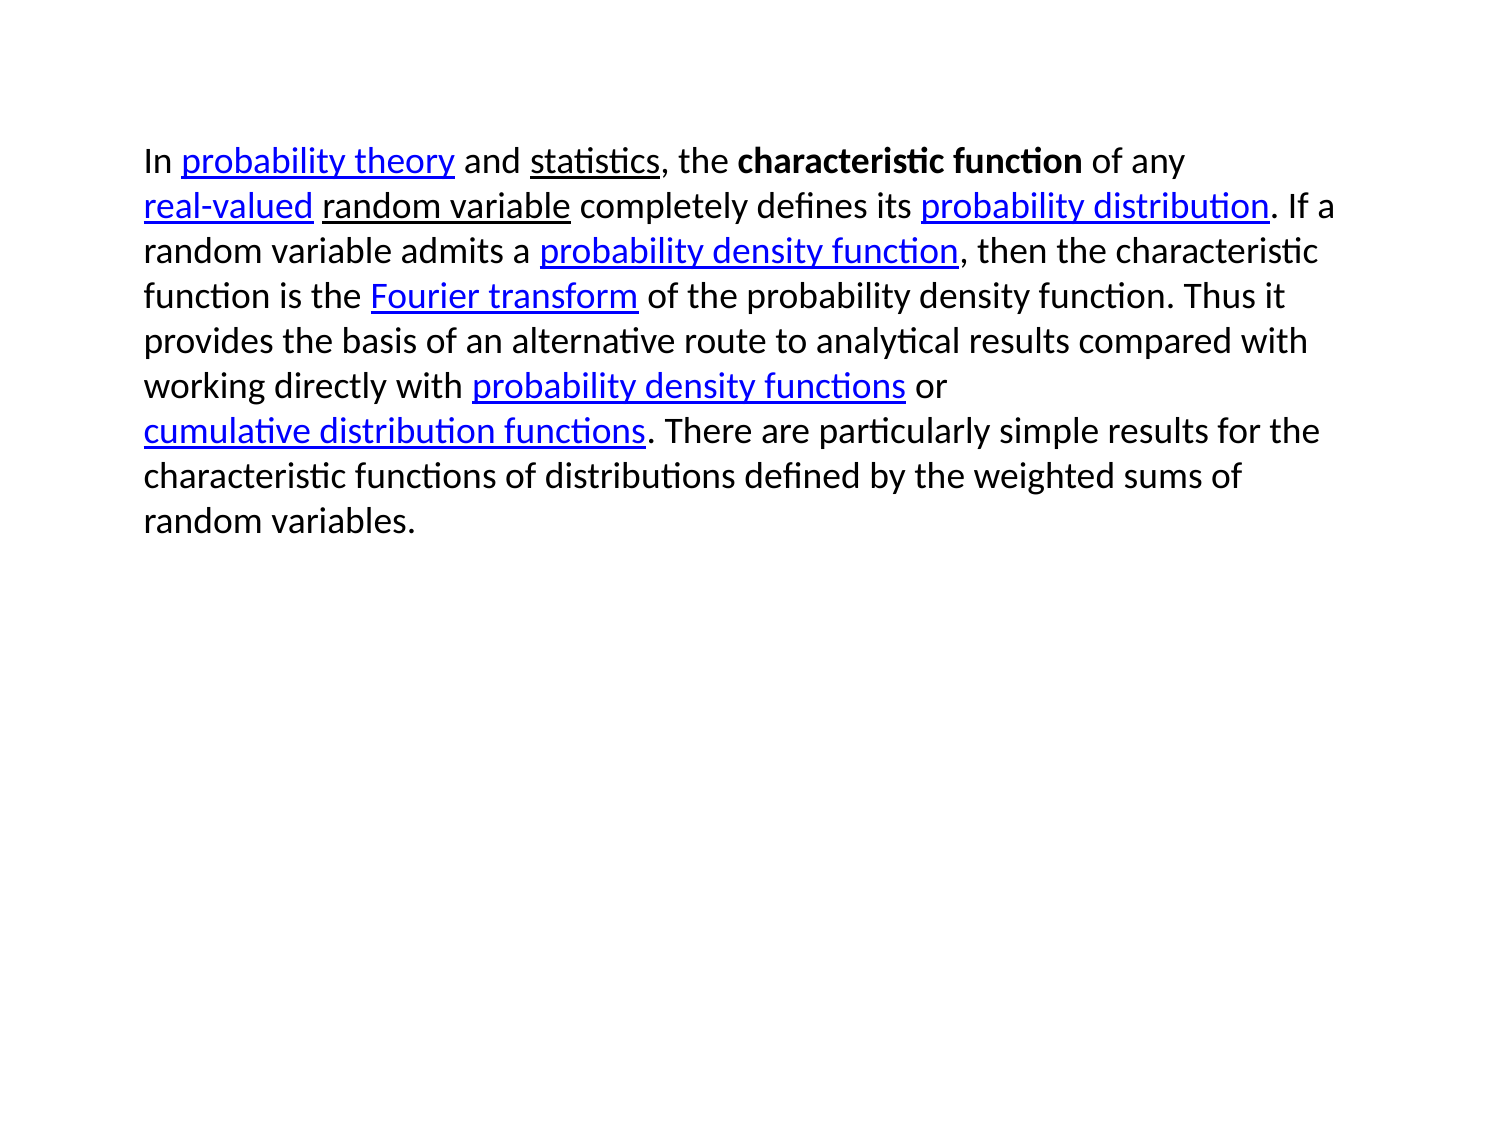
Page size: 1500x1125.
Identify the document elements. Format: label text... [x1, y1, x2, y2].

text_box In probability theory and statistics, the characteristic function of any real-valued random variable completely defines its probability distribution. If a random variable admits a probability density function, then the characteristic function is the Fourier transform of the probability density function. Thus it provides the basis of an alternative route to analytical results compared with working directly with probability density functions or cumulative distribution functions. There are particularly simple results for the characteristic functions of distributions defined by the weighted sums of random variables. [128, 128, 1360, 549]
